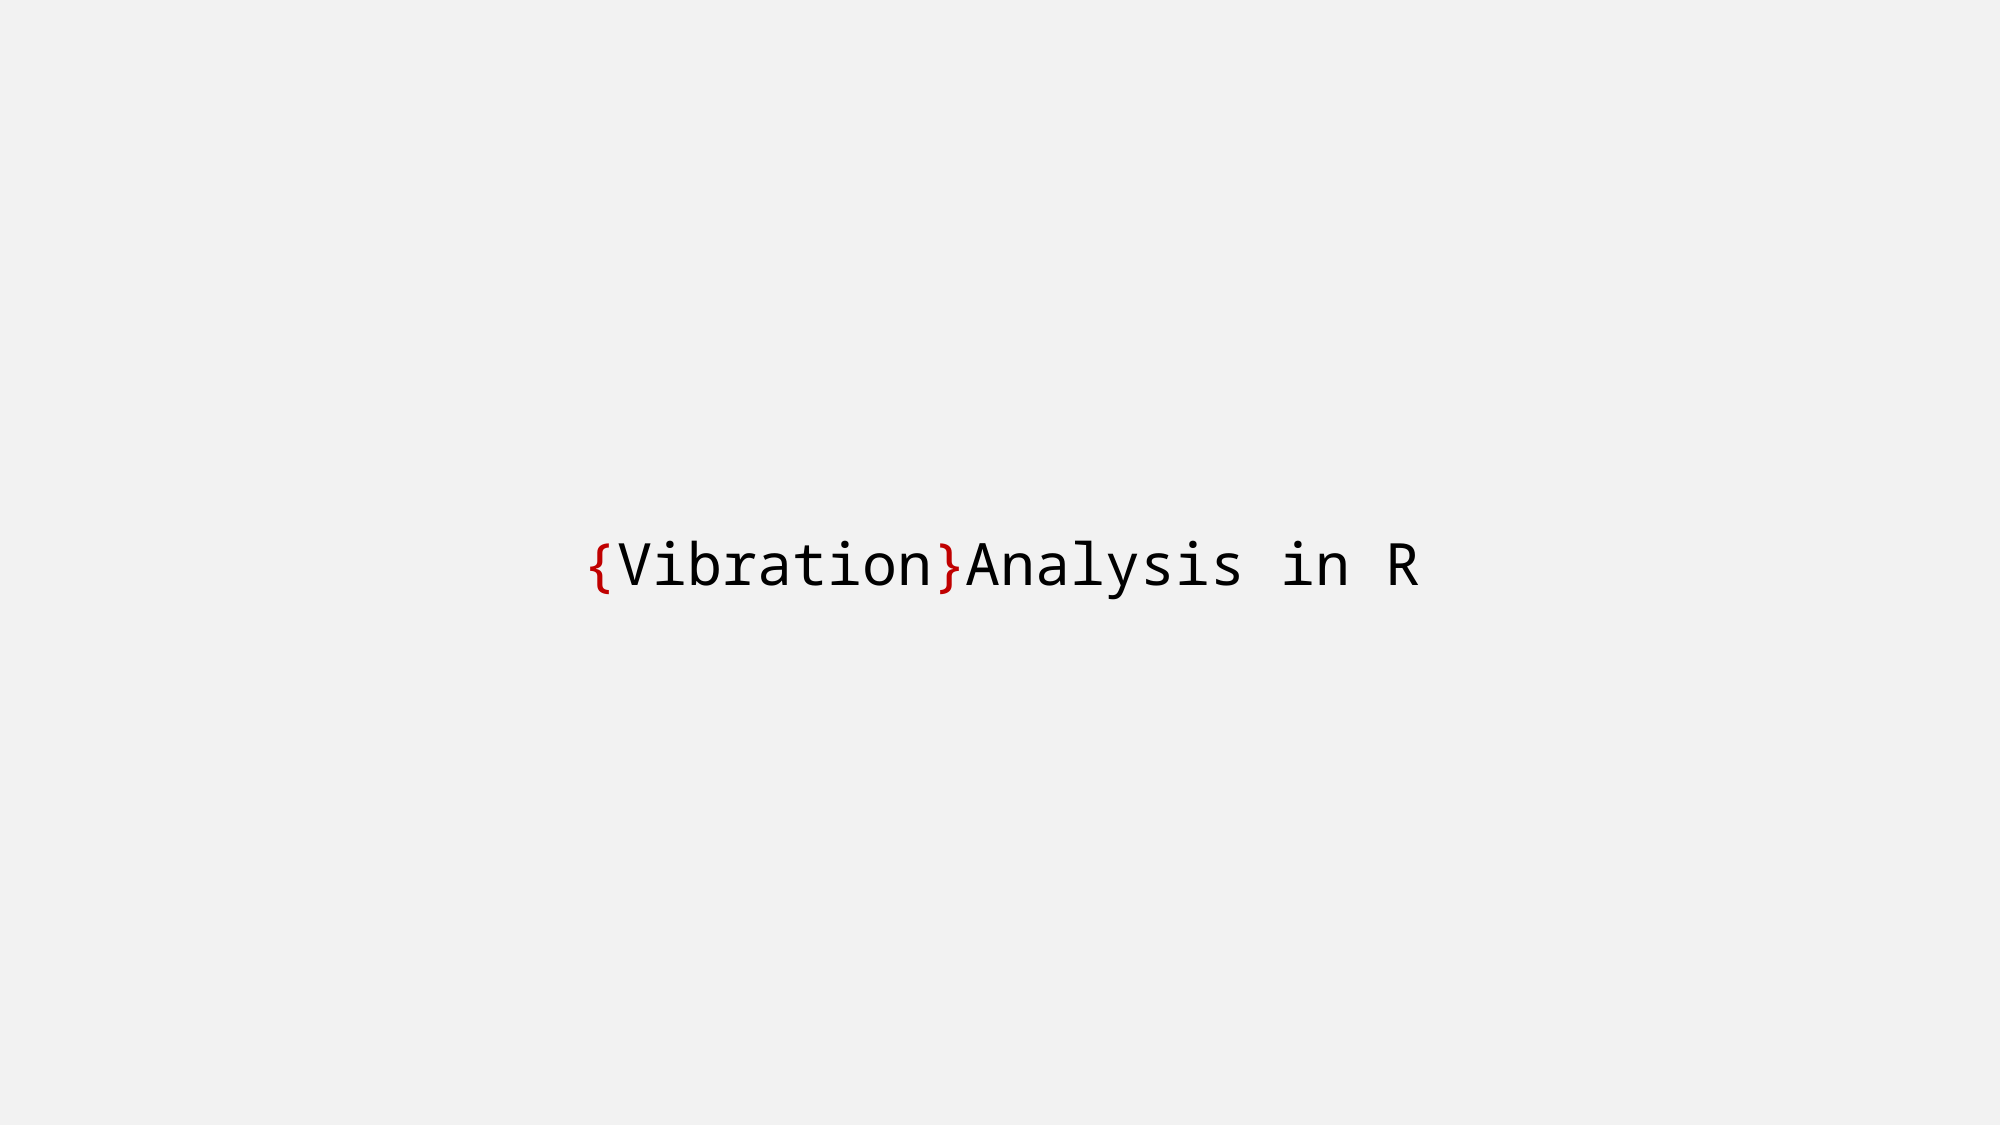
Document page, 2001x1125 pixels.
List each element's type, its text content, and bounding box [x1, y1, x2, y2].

text_box Analysis in R [982, 519, 1436, 605]
text_box {Vibration} [567, 519, 982, 605]
